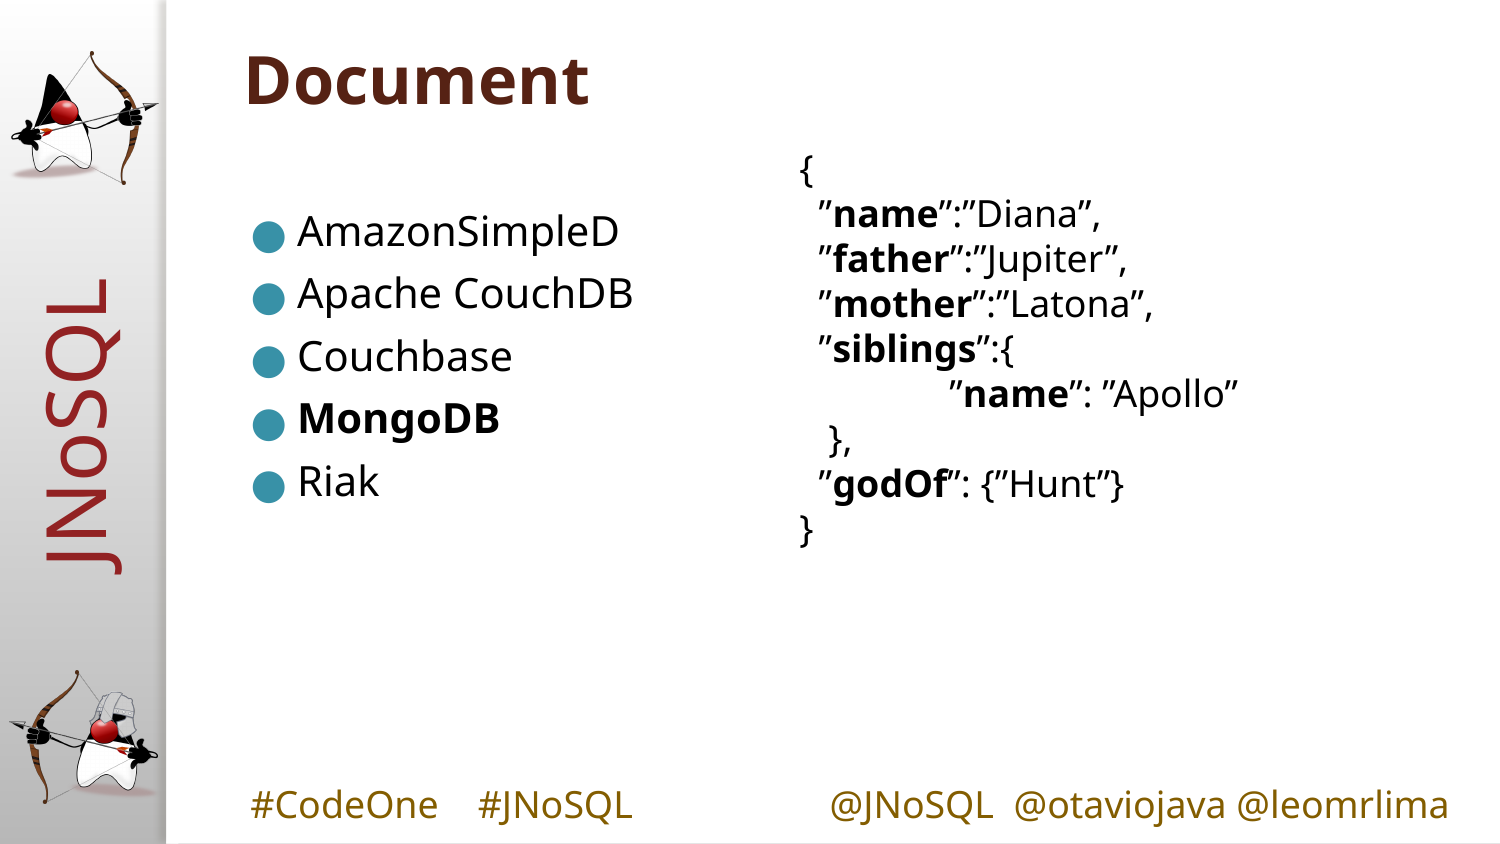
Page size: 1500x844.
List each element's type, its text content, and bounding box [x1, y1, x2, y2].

picture [6, 51, 159, 185]
text_box { ”name”:”Diana”, ”father”:”Jupiter”, ”mother”:”Latona”, ”siblings”:{ ”name”: ”Apollo” }, ”godOf”: {”Hunt”} } [784, 138, 1500, 844]
list AmazonSimpleD Apache CouchDB Couchbase MongoDB Riak [222, 196, 784, 754]
picture [9, 670, 163, 804]
title Document [235, 33, 1466, 175]
